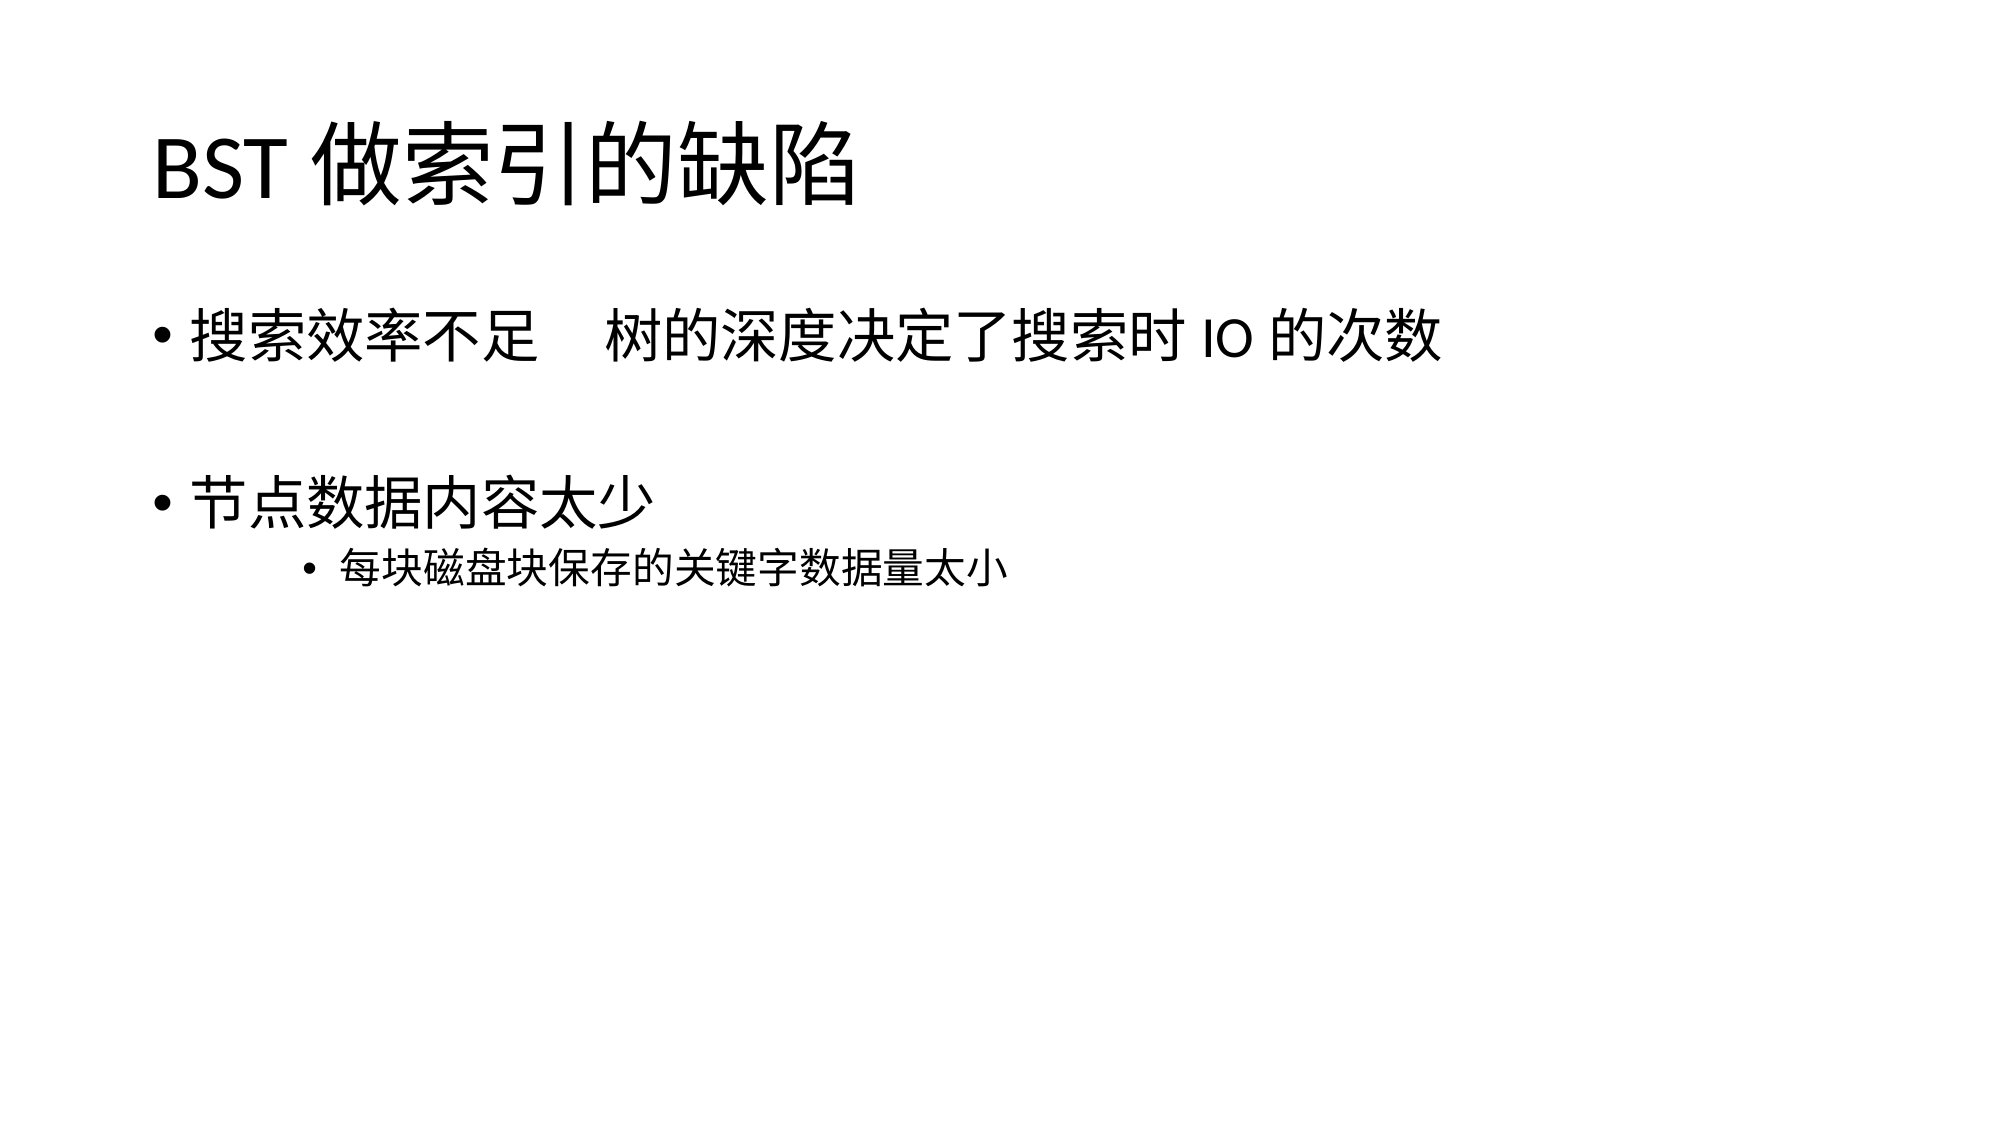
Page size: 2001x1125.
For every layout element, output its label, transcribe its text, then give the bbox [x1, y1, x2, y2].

title BST做索引的缺陷 [137, 59, 1863, 278]
list 搜索效率不足 树的深度决定了搜索时IO的次数 节点数据内容太少 每块磁盘块保存的关键字数据量太小 [137, 299, 1863, 1014]
